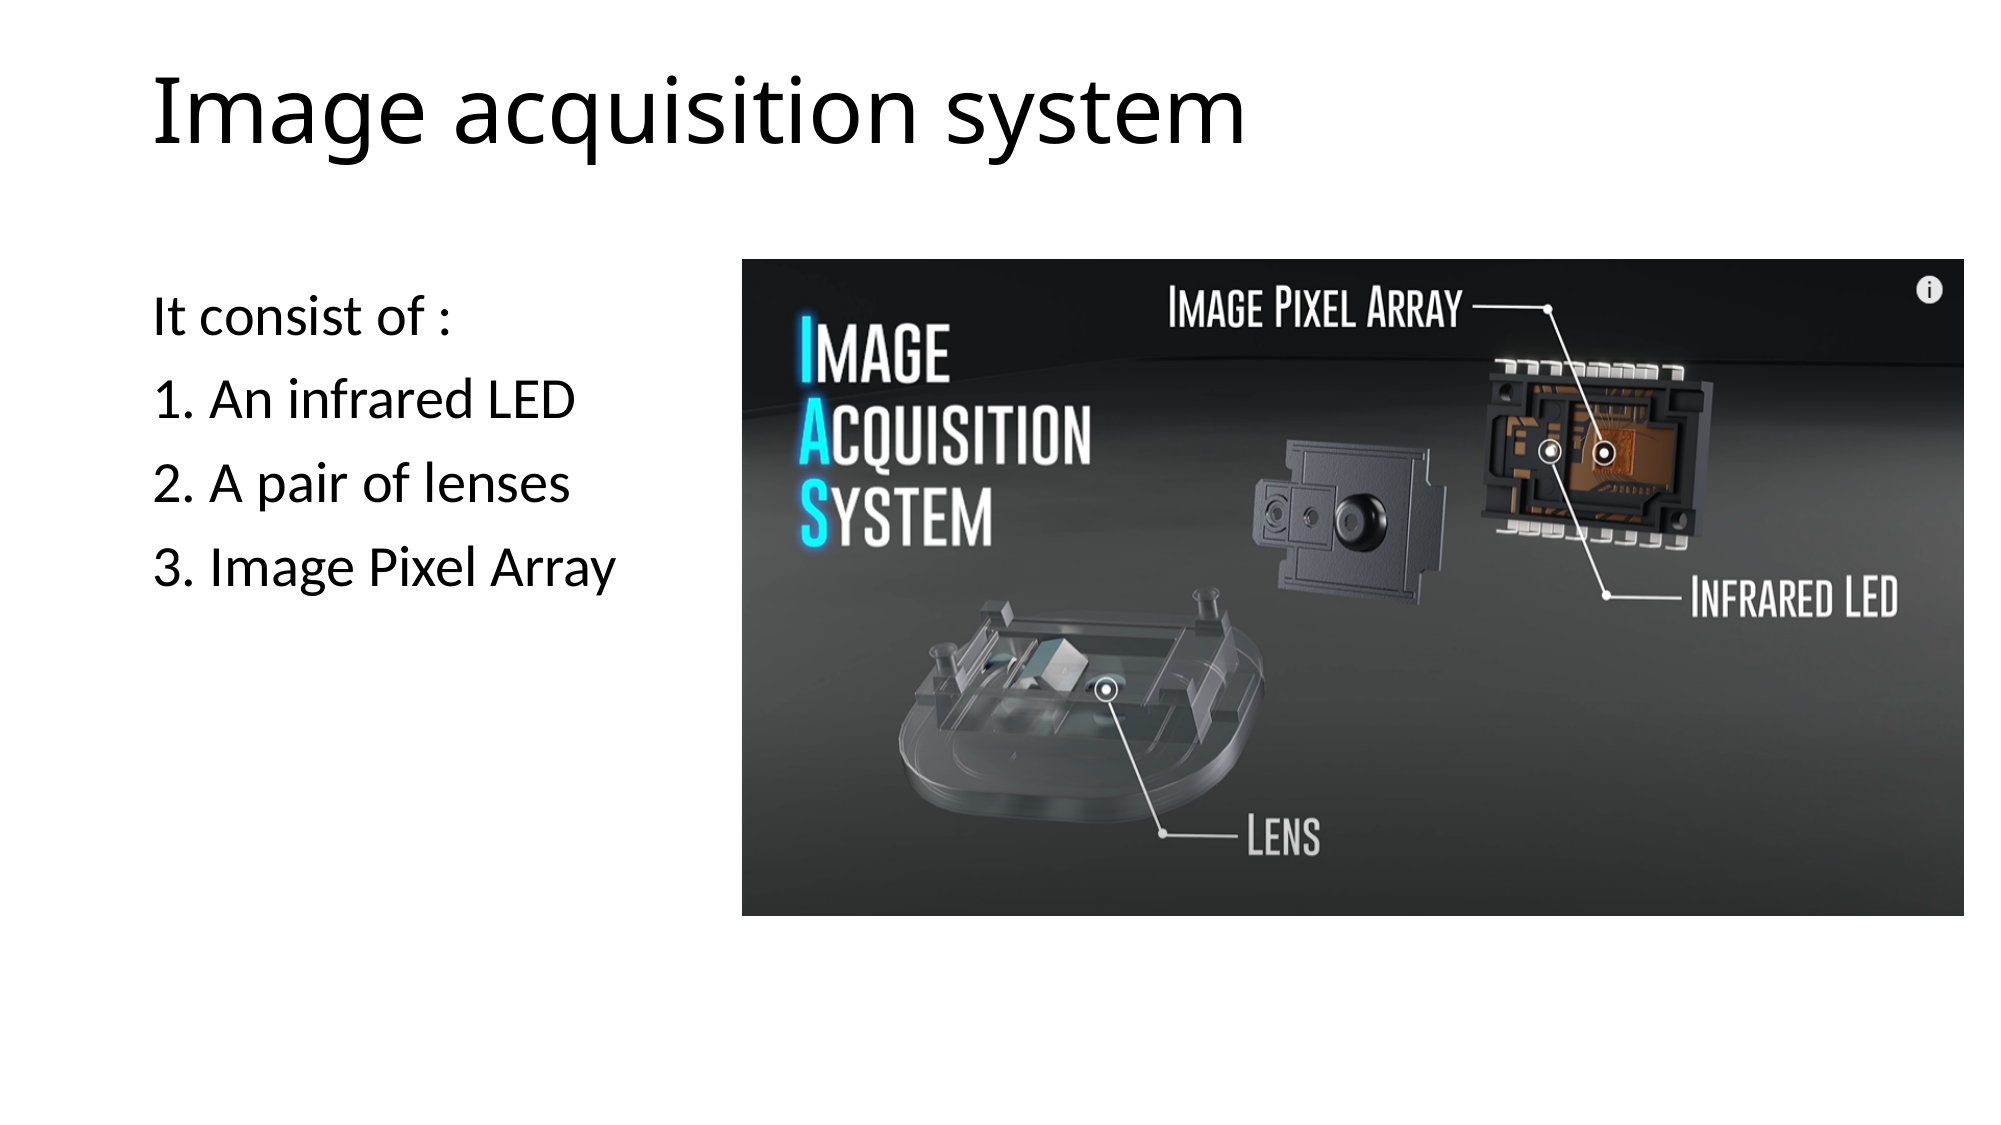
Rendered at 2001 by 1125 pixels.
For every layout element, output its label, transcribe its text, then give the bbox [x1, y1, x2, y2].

title Image acquisition system [137, 59, 1863, 278]
list It consist of : 1. An infrared LED 2. A pair of lenses 3. Image Pixel Array [137, 277, 721, 916]
picture [737, 259, 1964, 916]
